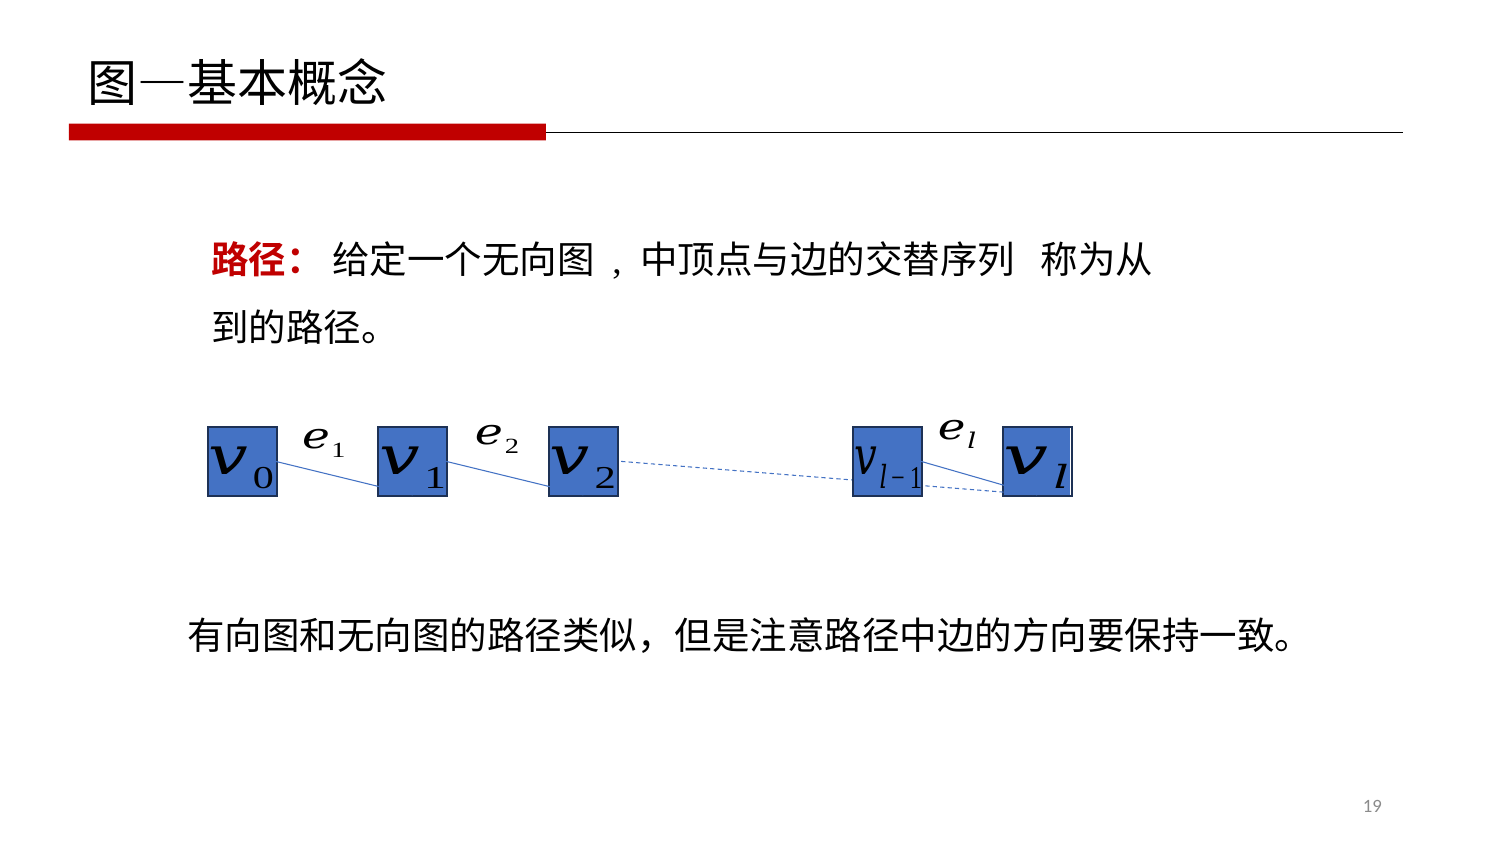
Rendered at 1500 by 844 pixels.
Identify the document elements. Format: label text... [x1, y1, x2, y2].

text_box [68, 123, 547, 132]
text_box 有向图和无向图的路径类似，但是注意路径中边的方向要保持一致。 [172, 604, 1328, 665]
text_box 图—基本概念 [72, 43, 403, 119]
slide_number 19 [1059, 782, 1397, 827]
text_box [68, 133, 547, 142]
